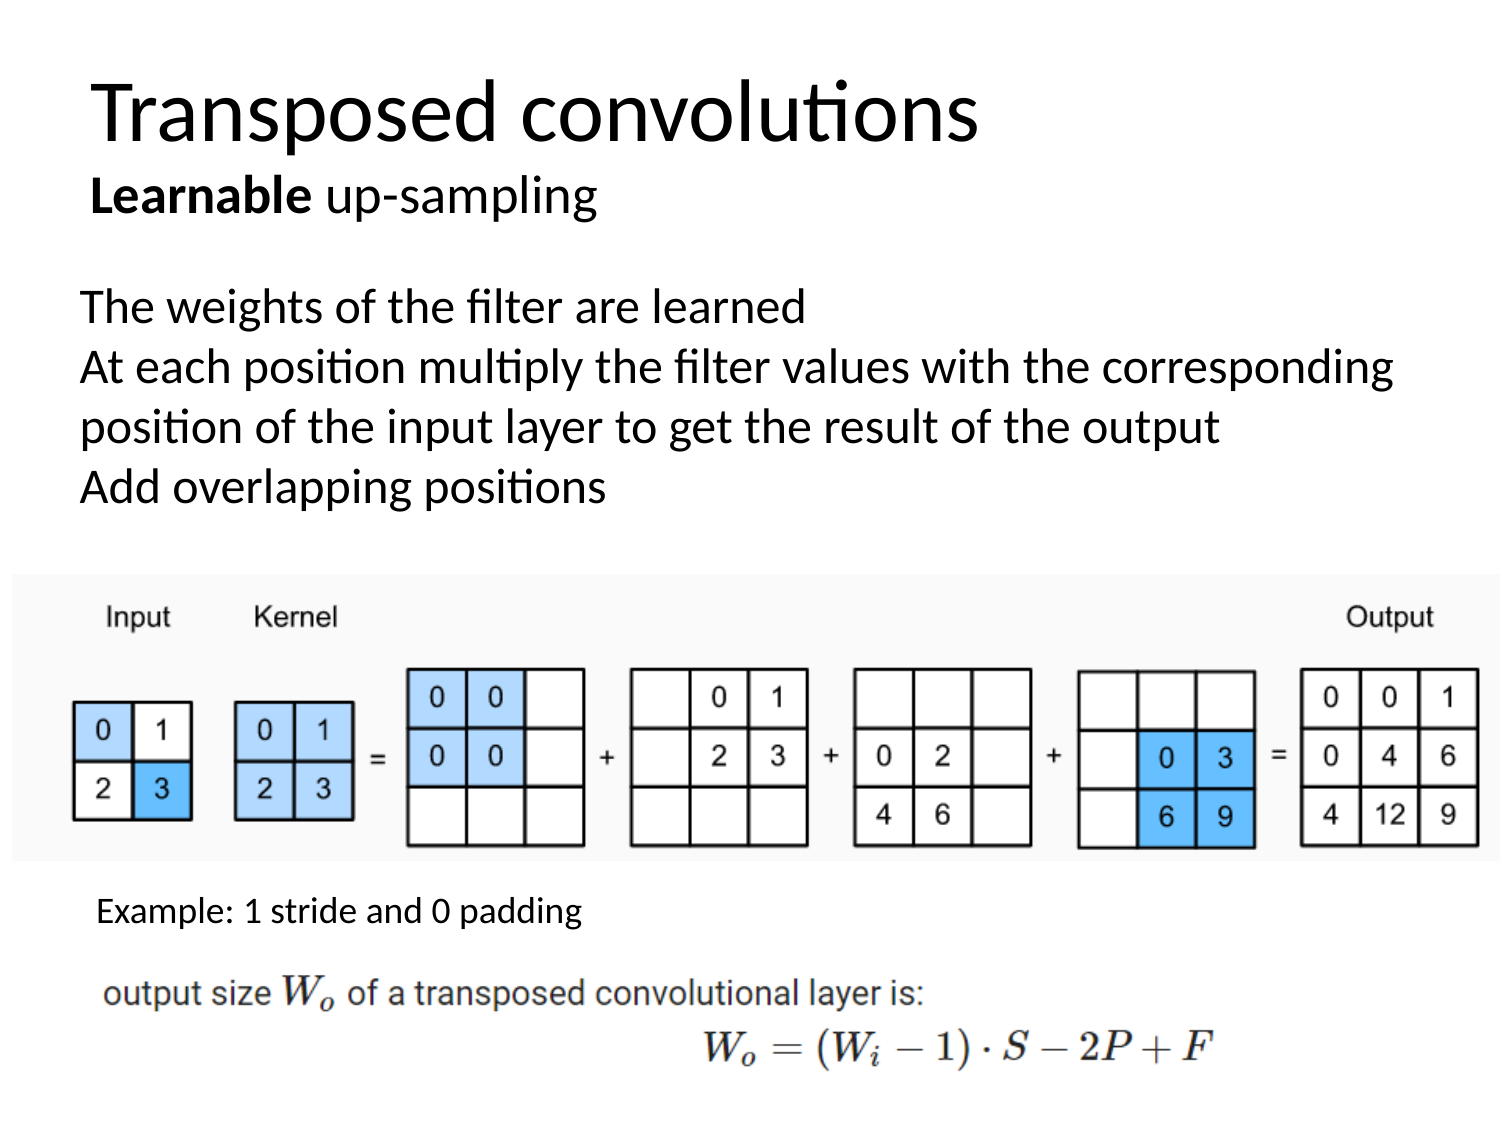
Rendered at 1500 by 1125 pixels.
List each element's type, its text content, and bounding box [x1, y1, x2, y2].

picture [100, 951, 1301, 1090]
text_box The weights of the filter are learned At each position multiply the filter values with the corresponding position of the input layer to get the result of the output Add overlapping positions [64, 265, 1424, 521]
title Transposed convolutions Learnable up-sampling [75, 45, 1425, 233]
picture [12, 573, 1500, 861]
text_box Example: 1 stride and 0 padding [81, 878, 598, 939]
